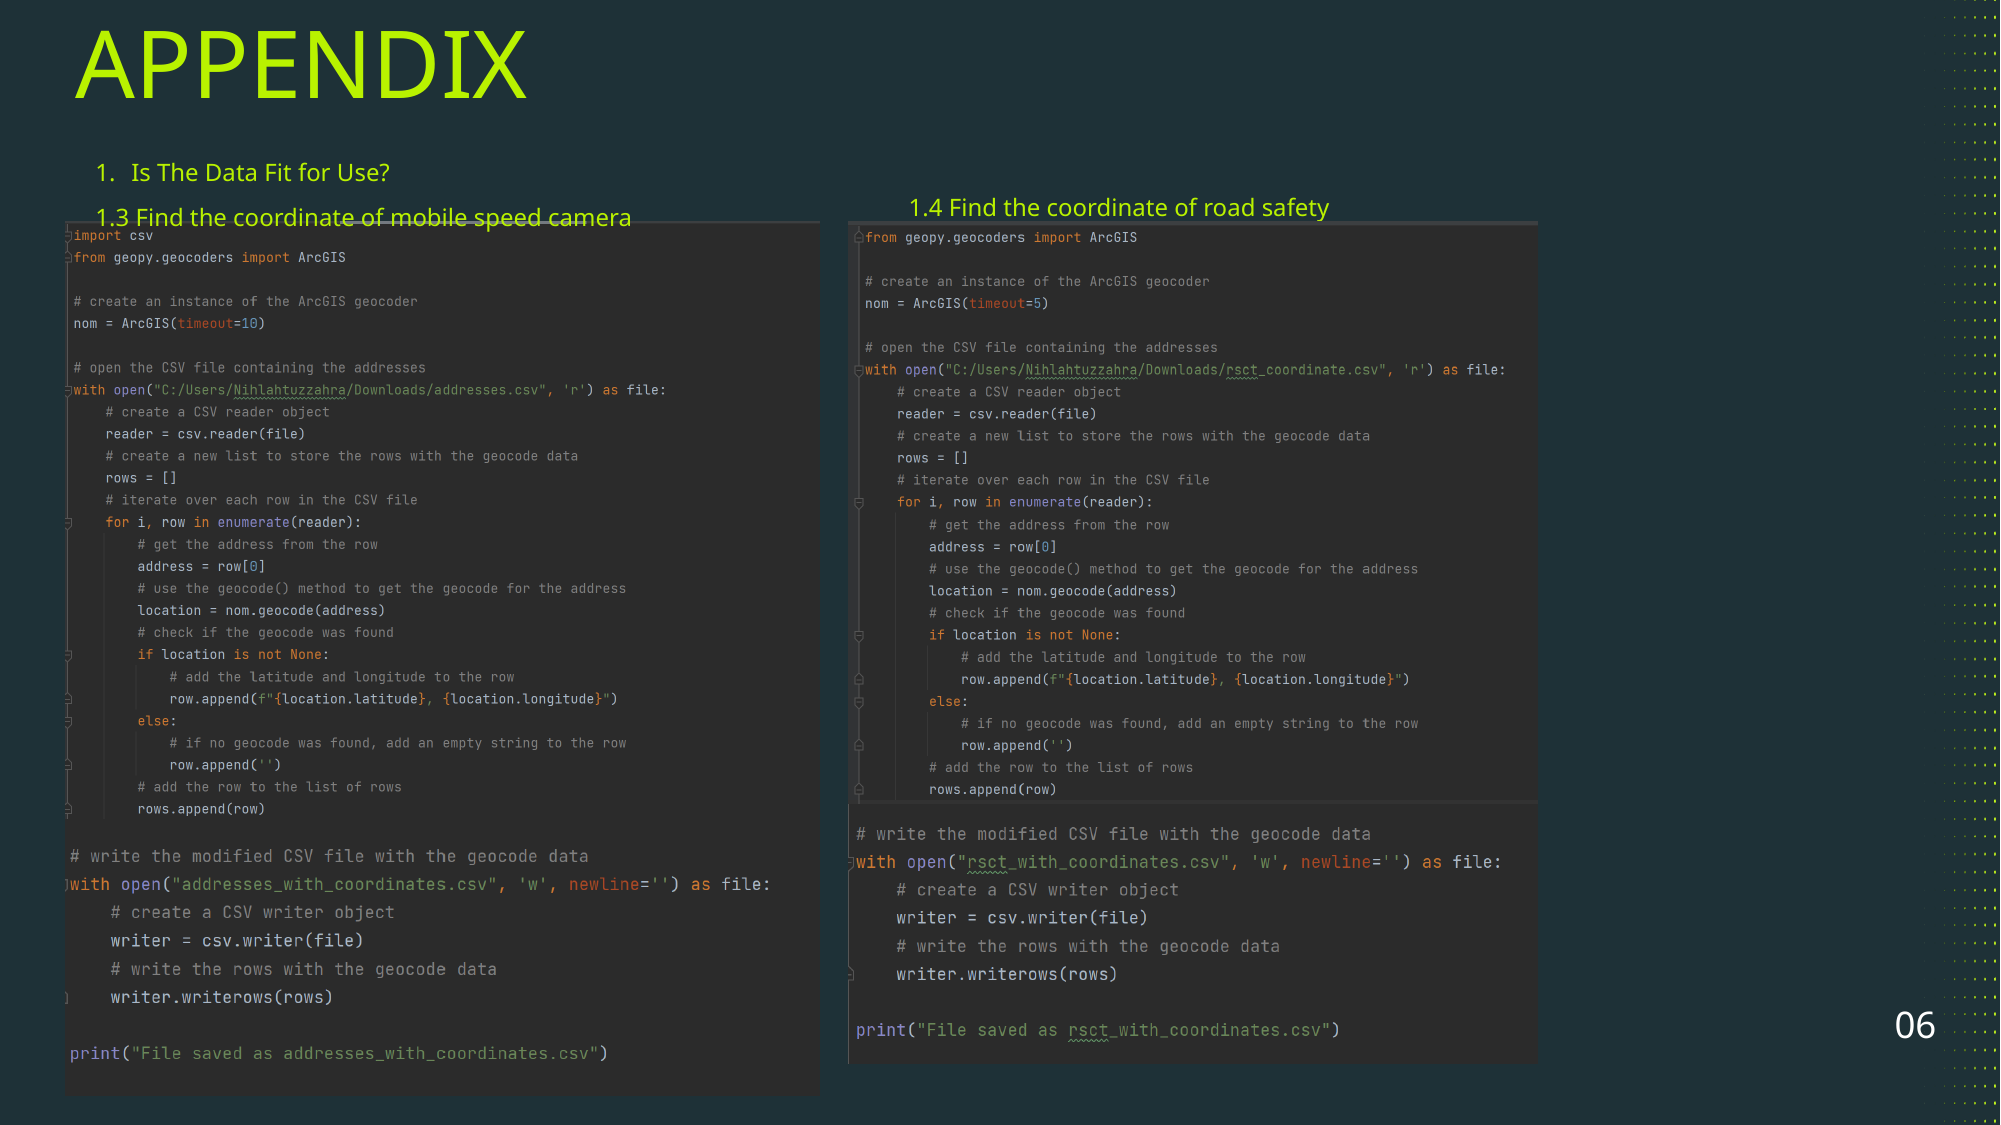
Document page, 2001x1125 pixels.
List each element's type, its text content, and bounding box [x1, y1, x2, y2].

text_box Is The Data Fit for Use? 1.3 Find the coordinate of mobile speed camera [80, 133, 1219, 274]
text_box APPENDIX [75, 4, 1667, 117]
text_box 06 [1756, 1009, 1937, 1047]
picture [64, 0, 2000, 1125]
text_box 1.4 Find the coordinate of road safety camera [1219, 168, 1425, 219]
